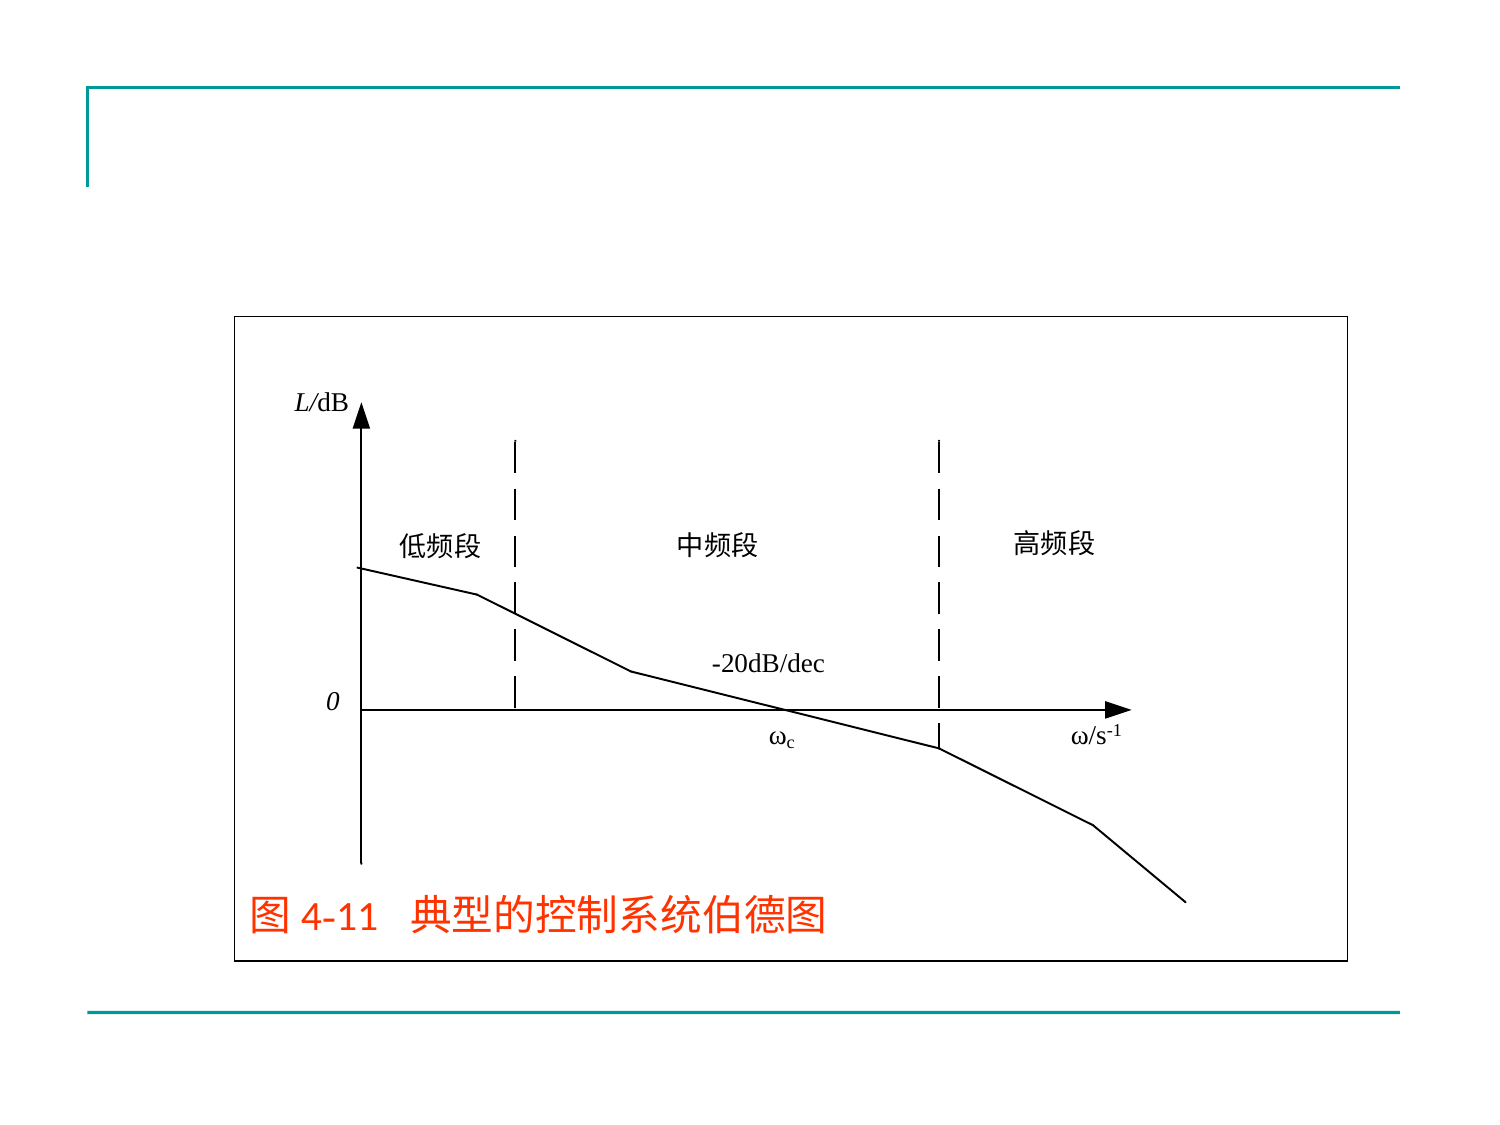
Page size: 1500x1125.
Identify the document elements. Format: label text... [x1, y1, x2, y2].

text_box 图4-11 典型的控制系统伯德图 [234, 316, 1348, 961]
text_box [281, 351, 1266, 944]
